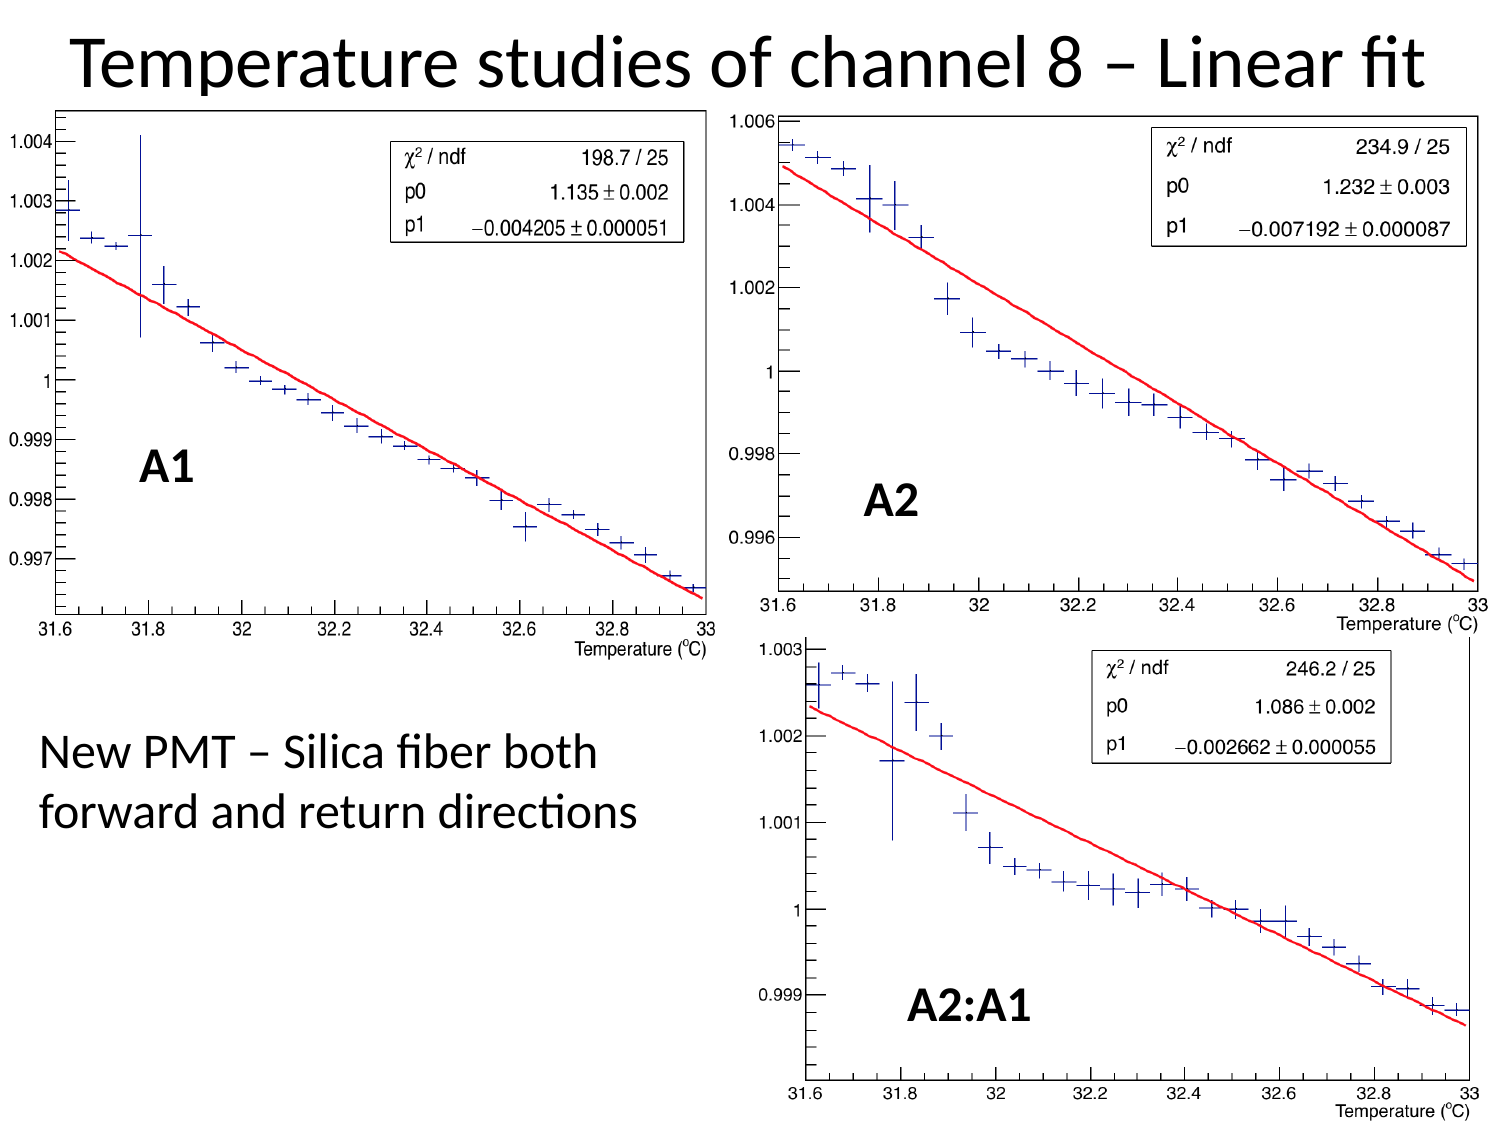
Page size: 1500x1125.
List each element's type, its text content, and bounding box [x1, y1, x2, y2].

text_box New PMT – Silica fiber both forward and return directions [24, 711, 688, 847]
text_box Temperature studies of channel 8 – Linear fit [37, 0, 1459, 94]
picture [0, 95, 1500, 1125]
